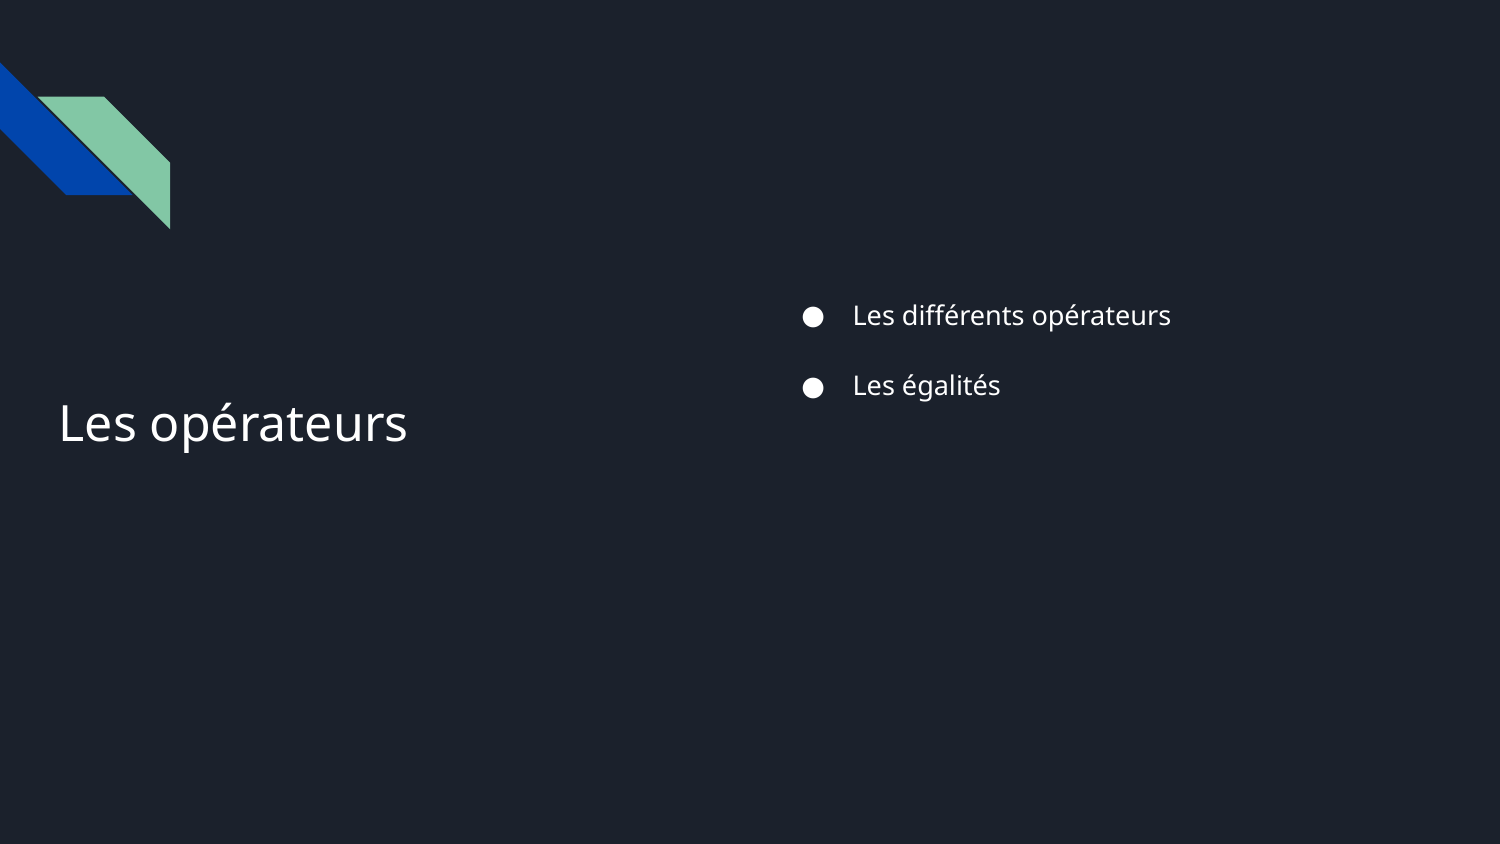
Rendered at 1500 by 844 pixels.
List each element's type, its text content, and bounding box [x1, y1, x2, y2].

title Les opérateurs [43, 281, 708, 562]
list Les différents opérateurs Les égalités [762, 278, 1366, 664]
